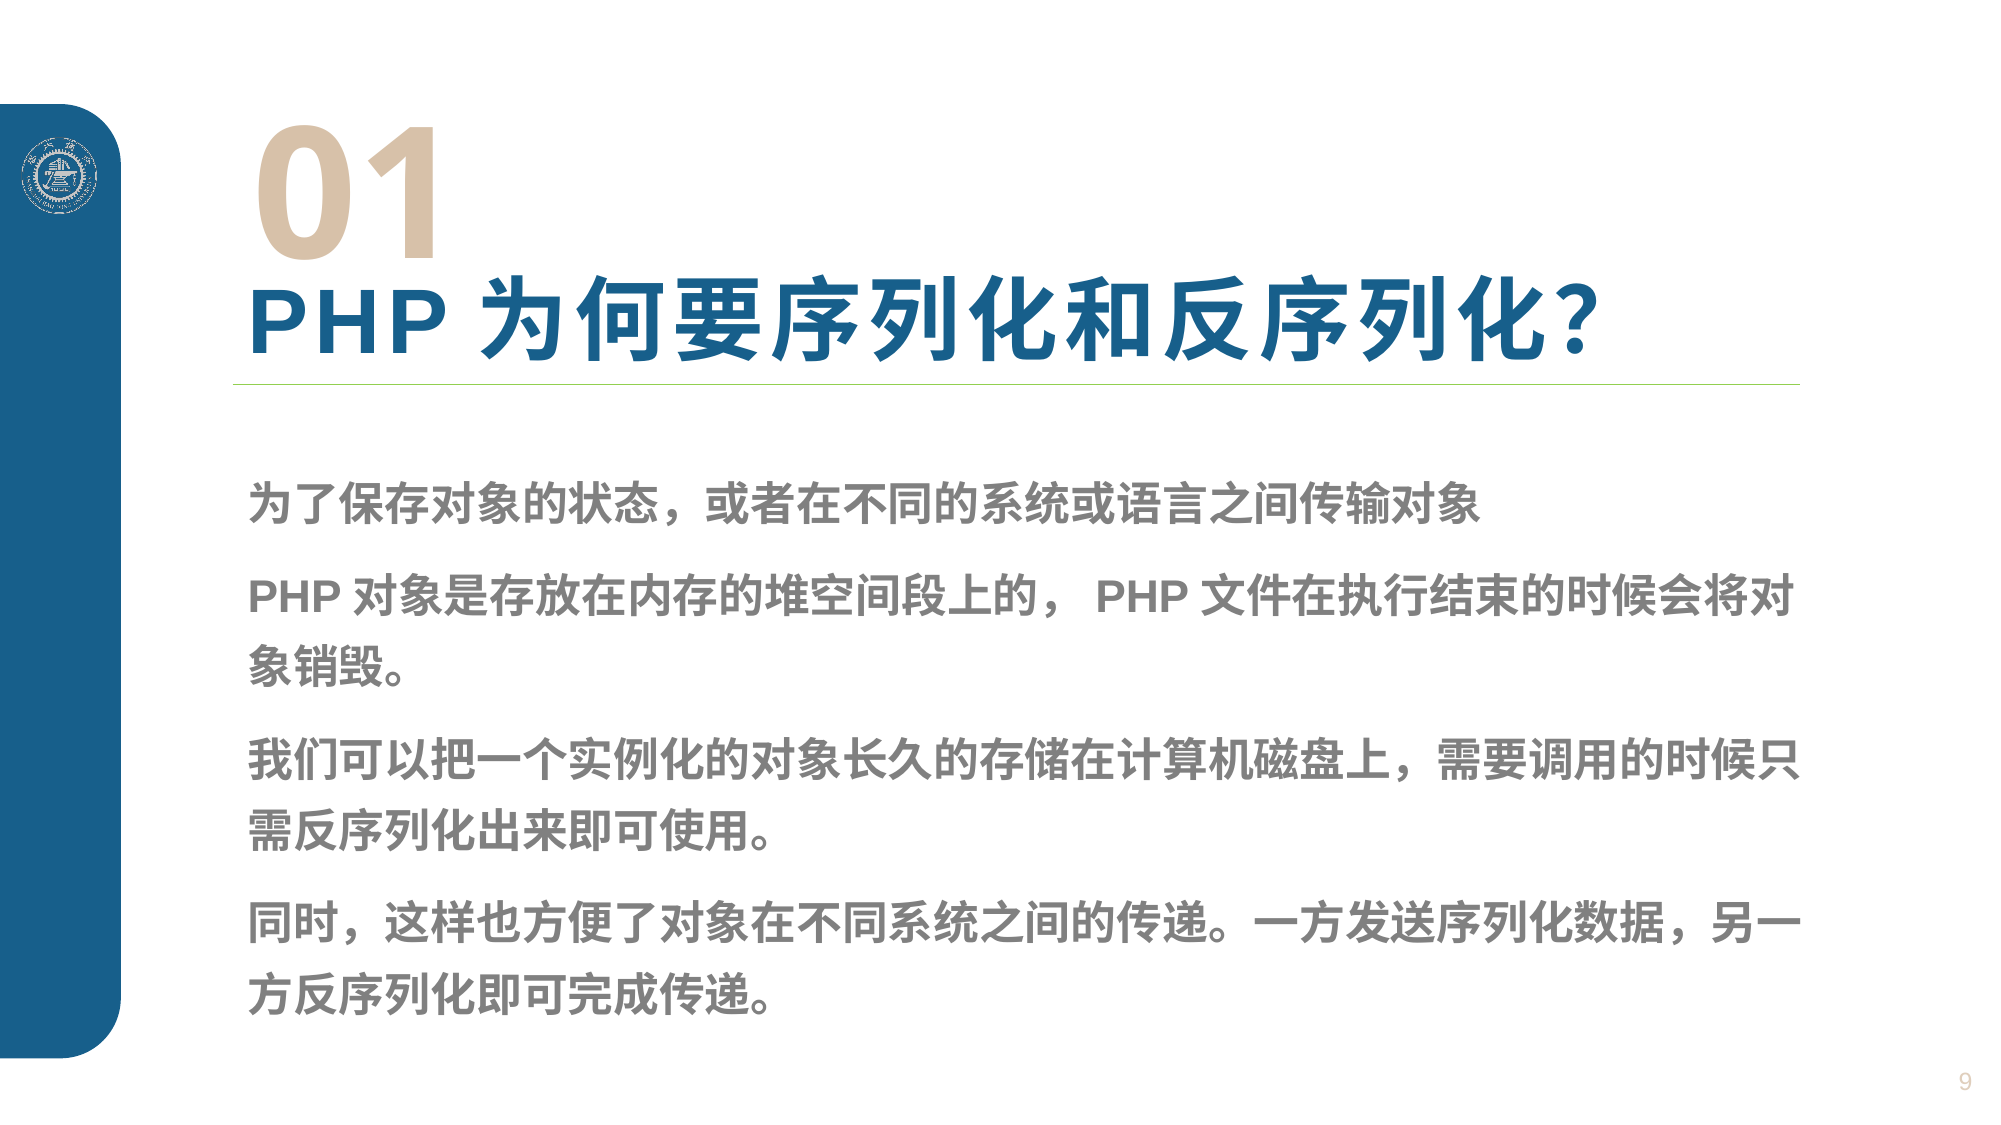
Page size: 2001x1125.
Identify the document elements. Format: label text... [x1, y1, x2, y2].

text_box 01 [193, 67, 522, 260]
list 为了保存对象的状态，或者在不同的系统或语言之间传输对象 PHP对象是存放在内存的堆空间段上的，PHP文件在执行结束的时候会将对象销毁。 我们可以把一个实例化的对象长久的存储在计算机磁盘上，需要调用的时候只需反序列化出来即可使用。 同时，这样也方便了对象在不同系统之间的传递。一方发送序列化数据，另一方反序列化即可完成传递。 [232, 450, 1848, 703]
title PHP为何要序列化和反序列化？ [232, 259, 1950, 387]
slide_number 9 [1817, 1052, 1988, 1109]
